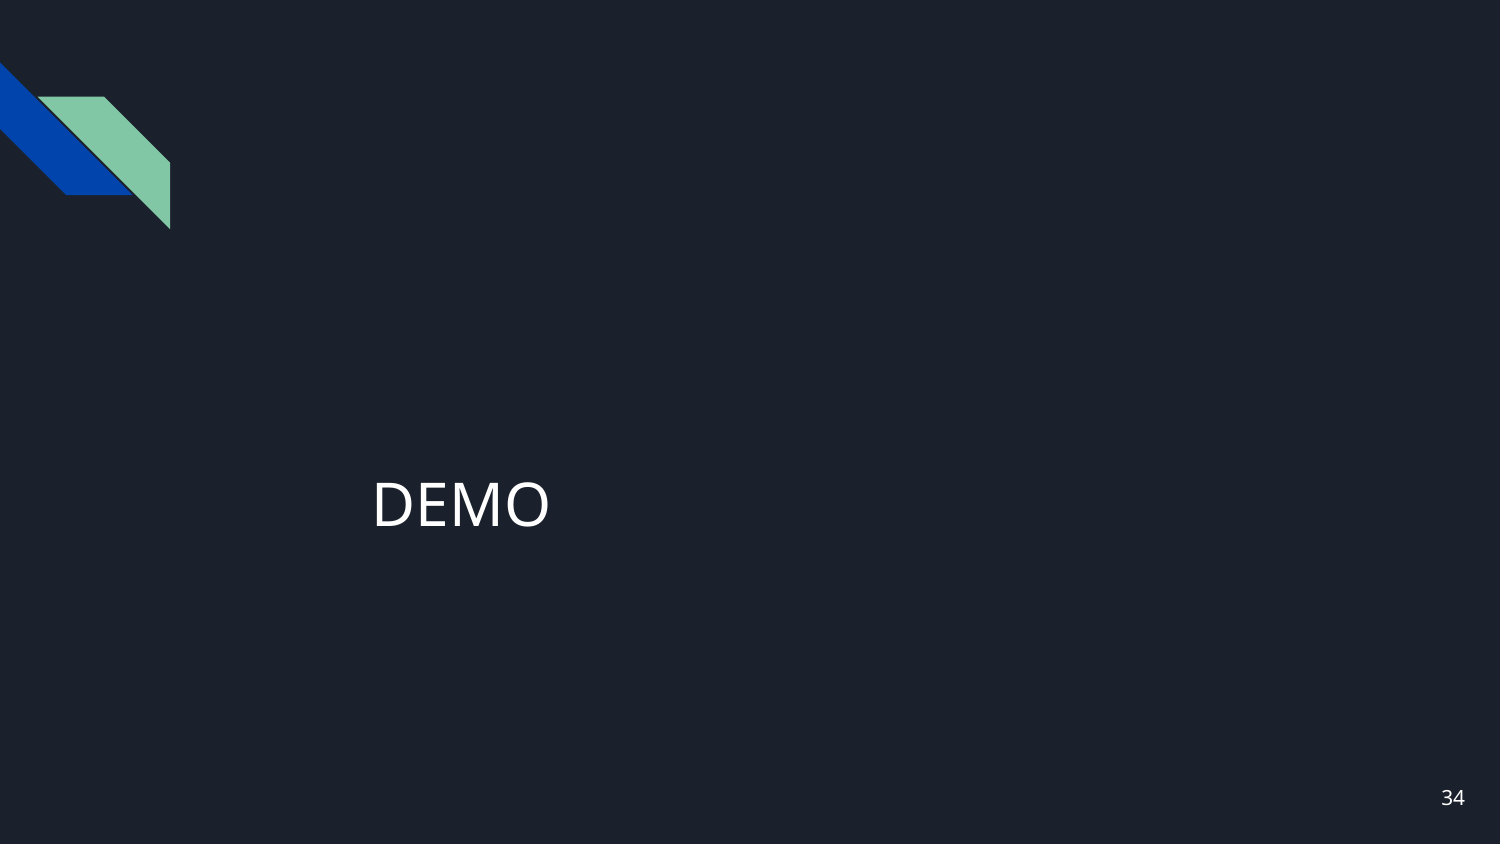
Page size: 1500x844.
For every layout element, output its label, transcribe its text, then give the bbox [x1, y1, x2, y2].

title DEMO [212, 272, 711, 560]
slide_number ‹#› [1389, 764, 1480, 830]
